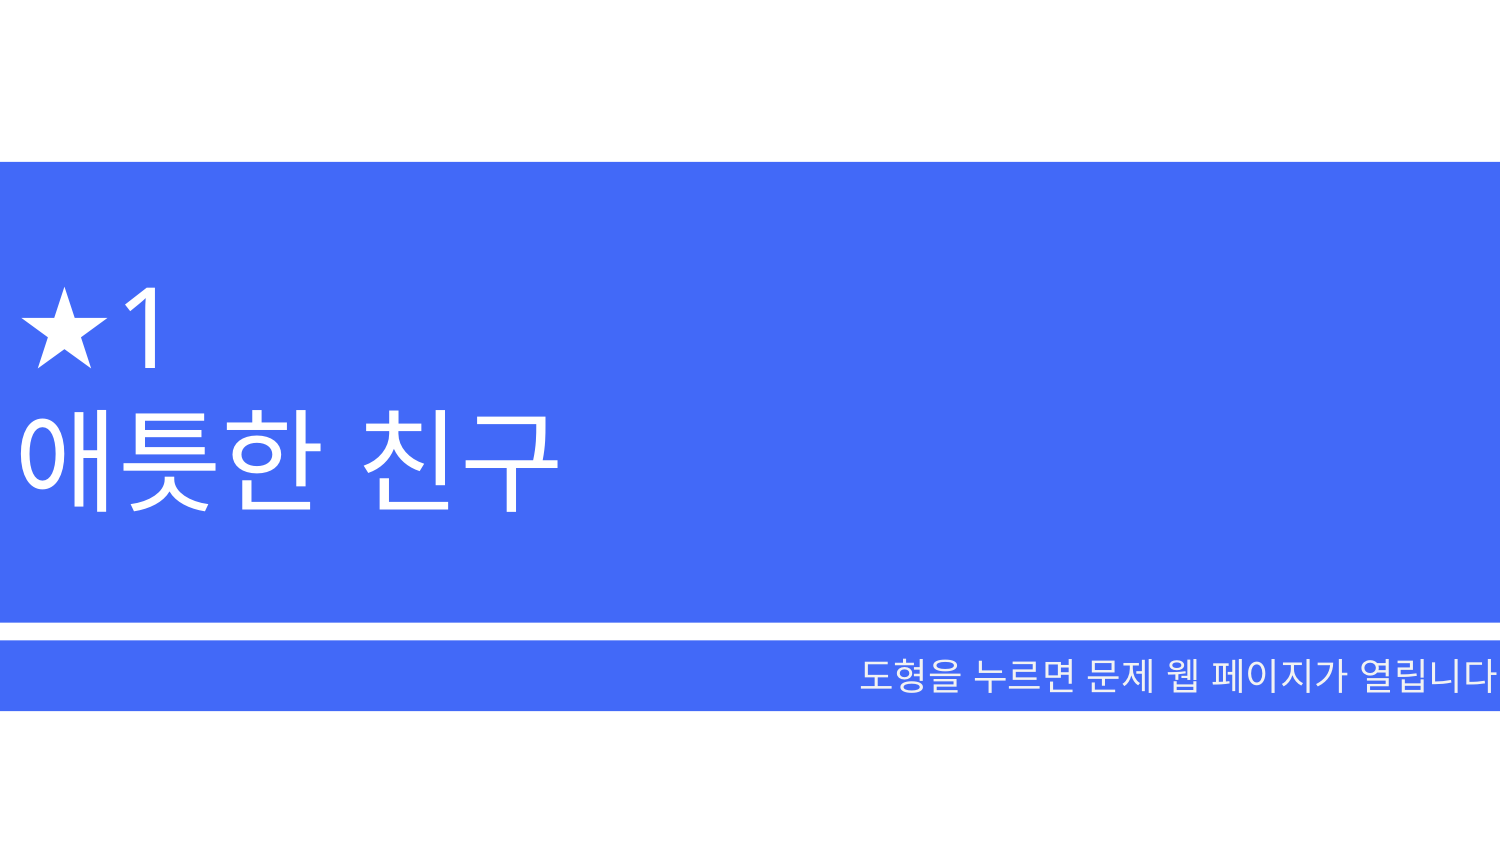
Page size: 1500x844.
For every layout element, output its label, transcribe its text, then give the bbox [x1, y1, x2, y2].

text_box [0, 160, 1500, 625]
text_box ★1 애틋한 친구 [0, 248, 1016, 534]
text_box 도형을 누르면 문제 웹 페이지가 열립니다 [0, 638, 1500, 713]
